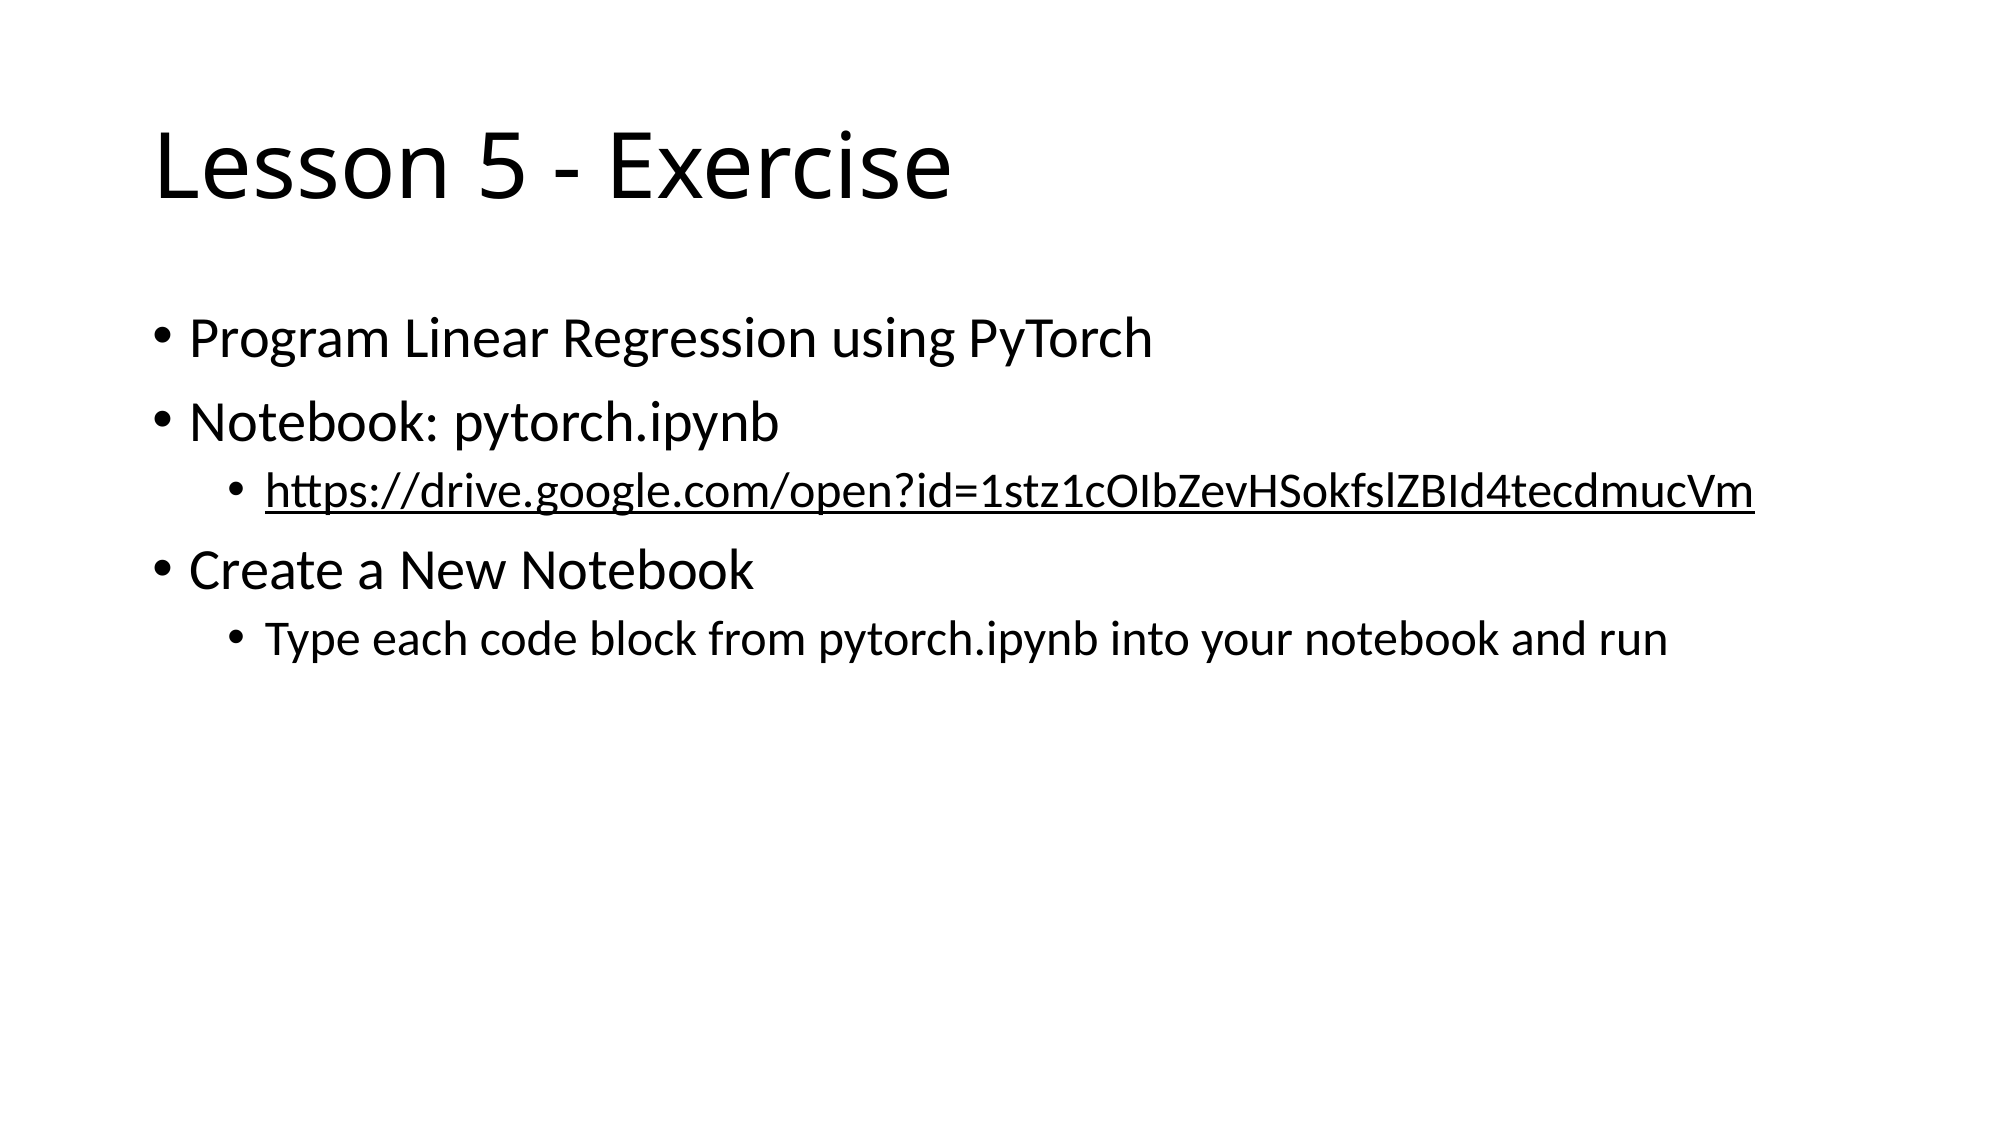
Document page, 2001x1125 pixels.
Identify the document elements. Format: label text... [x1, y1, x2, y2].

list Program Linear Regression using PyTorch Notebook: pytorch.ipynb https://drive.google.com/open?id=1stz1cOIbZevHSokfslZBId4tecdmucVm Create a New Notebook Type each code block from pytorch.ipynb into your notebook and run [137, 299, 1863, 1014]
title Lesson 5 - Exercise [137, 59, 1863, 278]
